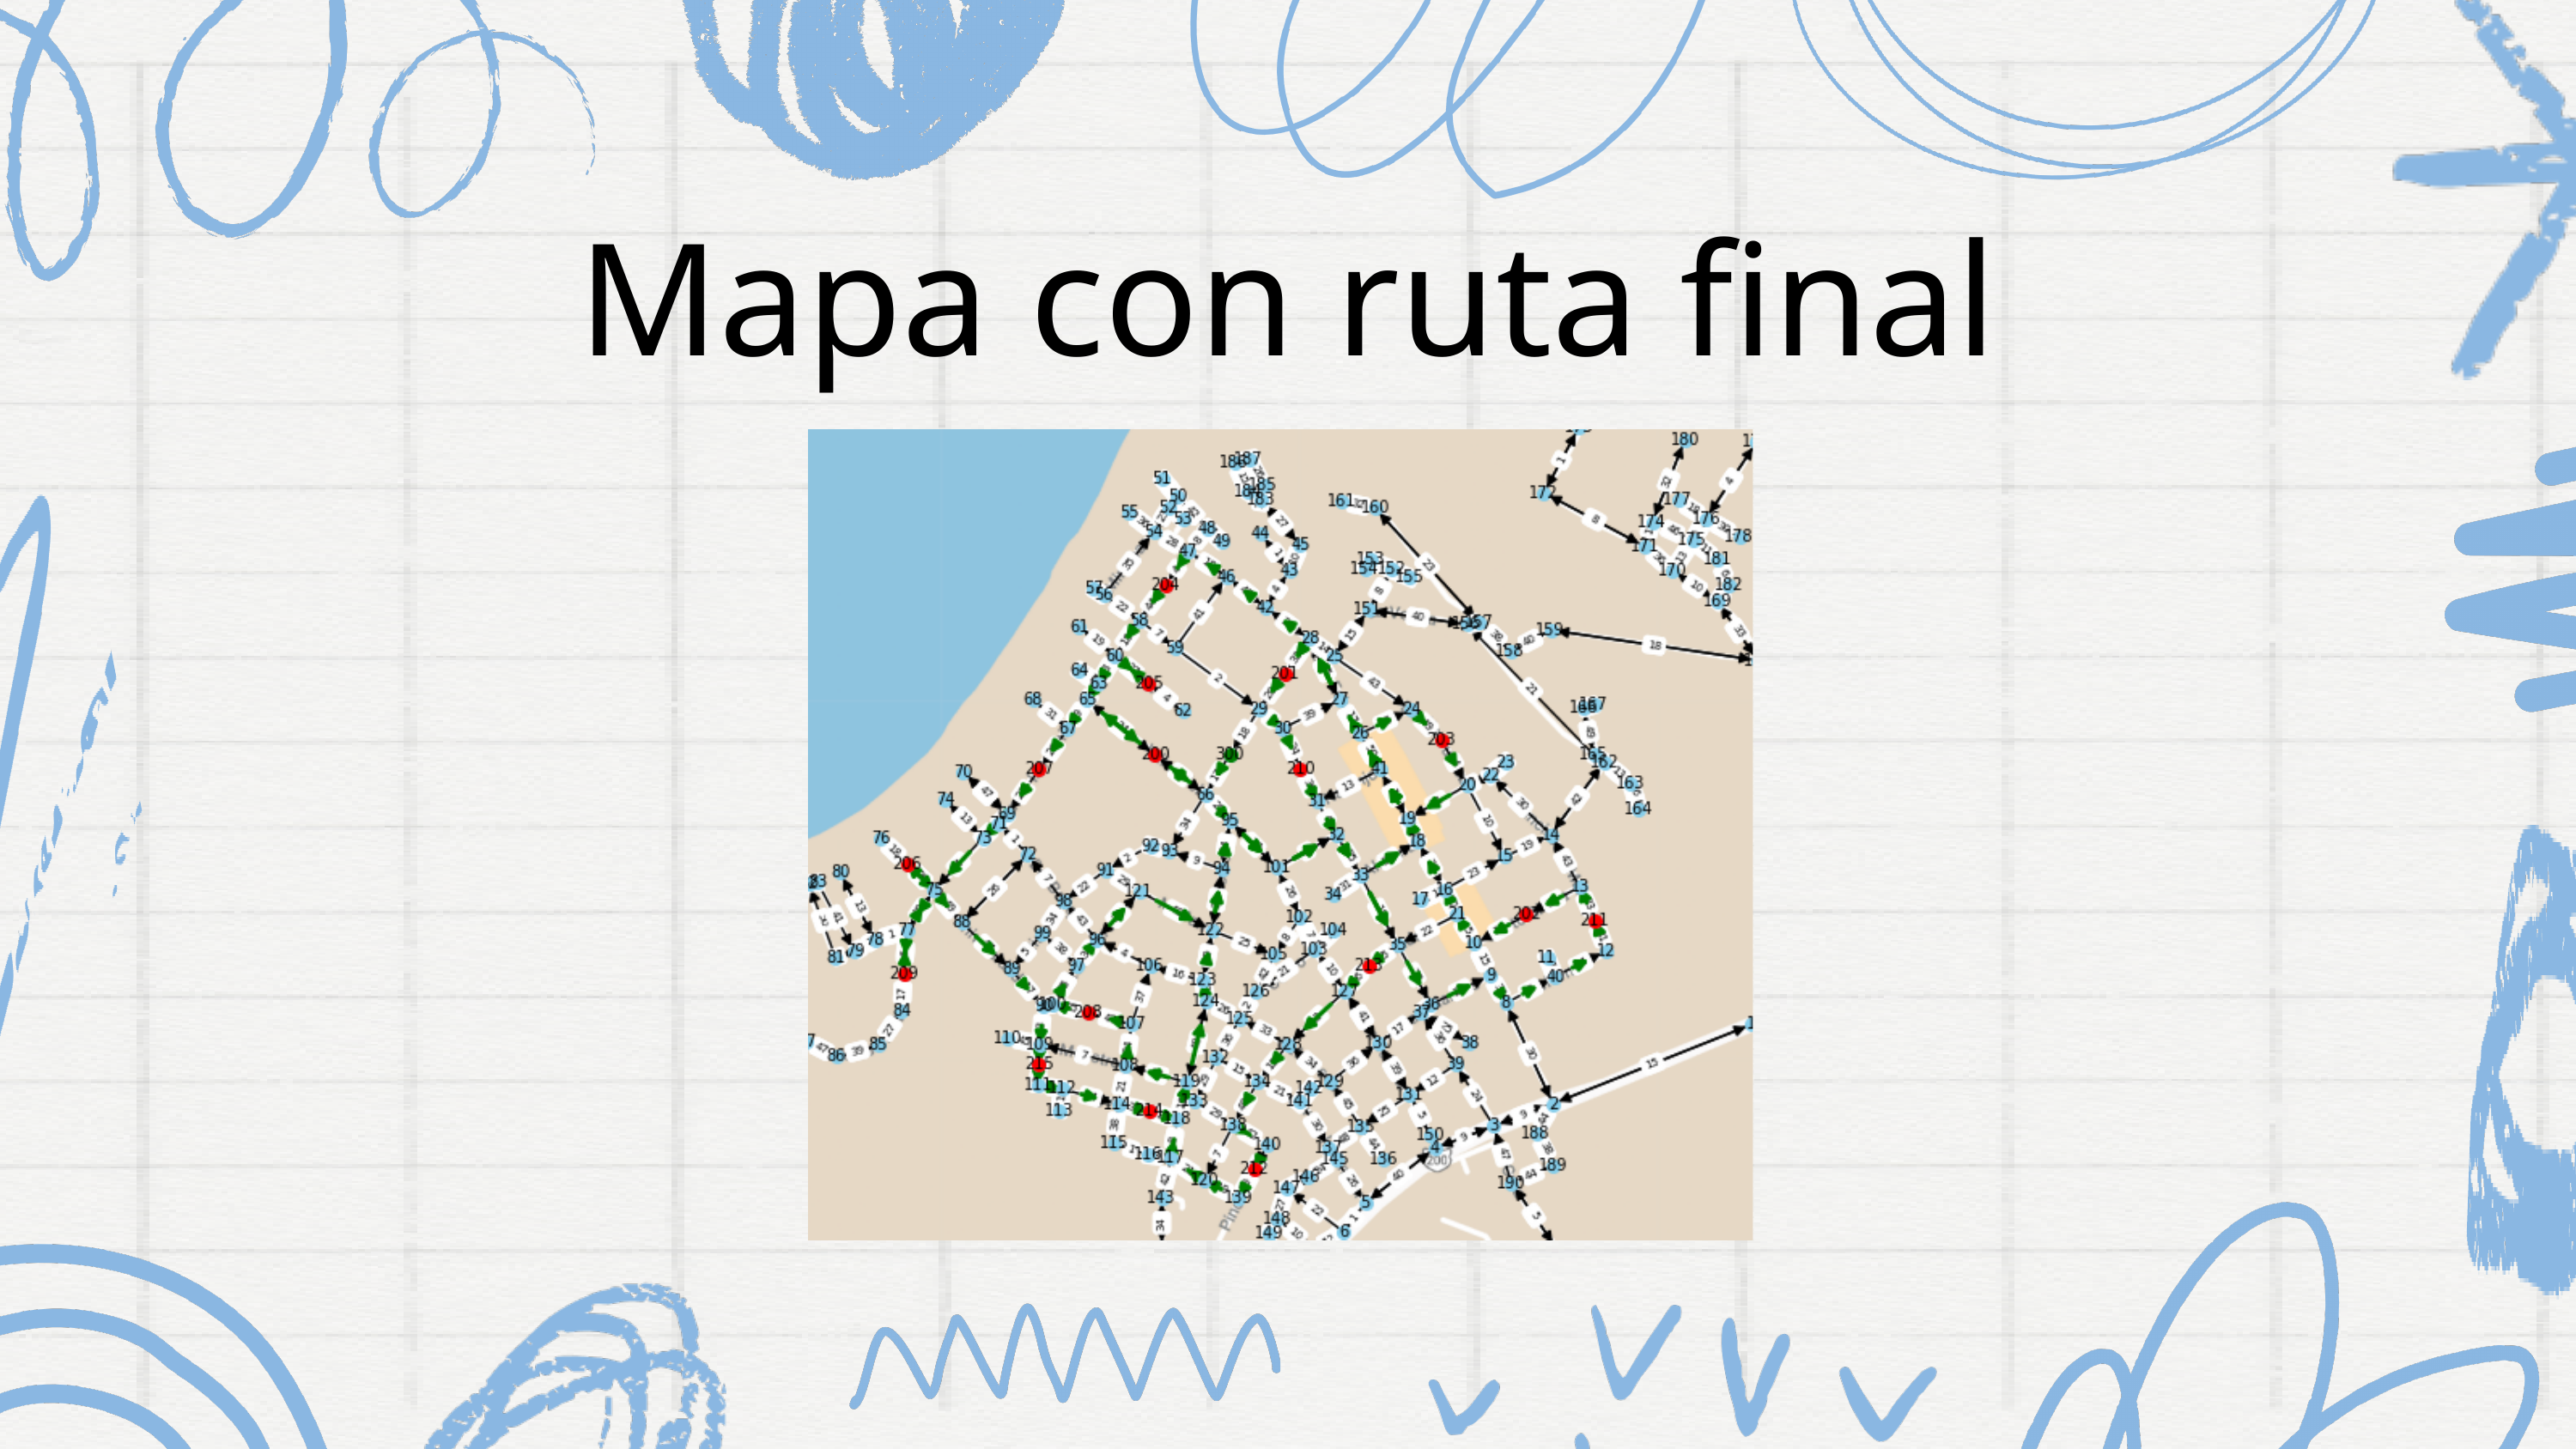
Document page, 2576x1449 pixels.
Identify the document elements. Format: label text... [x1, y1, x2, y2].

text_box [1043, 0, 1818, 200]
text_box [2391, 0, 2576, 380]
text_box [0, 1213, 362, 1449]
text_box [0, 0, 2481, 1449]
text_box [361, 1280, 726, 1449]
text_box Mapa con ruta final [519, 252, 2057, 388]
text_box [2464, 822, 2576, 1302]
text_box [849, 1303, 1281, 1410]
text_box [807, 429, 1753, 1240]
text_box [0, 0, 596, 282]
text_box [2431, 380, 2576, 822]
text_box [2002, 1202, 2576, 1449]
text_box [680, 0, 1089, 183]
text_box [1428, 1303, 2002, 1449]
text_box [1818, 0, 2391, 183]
text_box [0, 333, 181, 1046]
